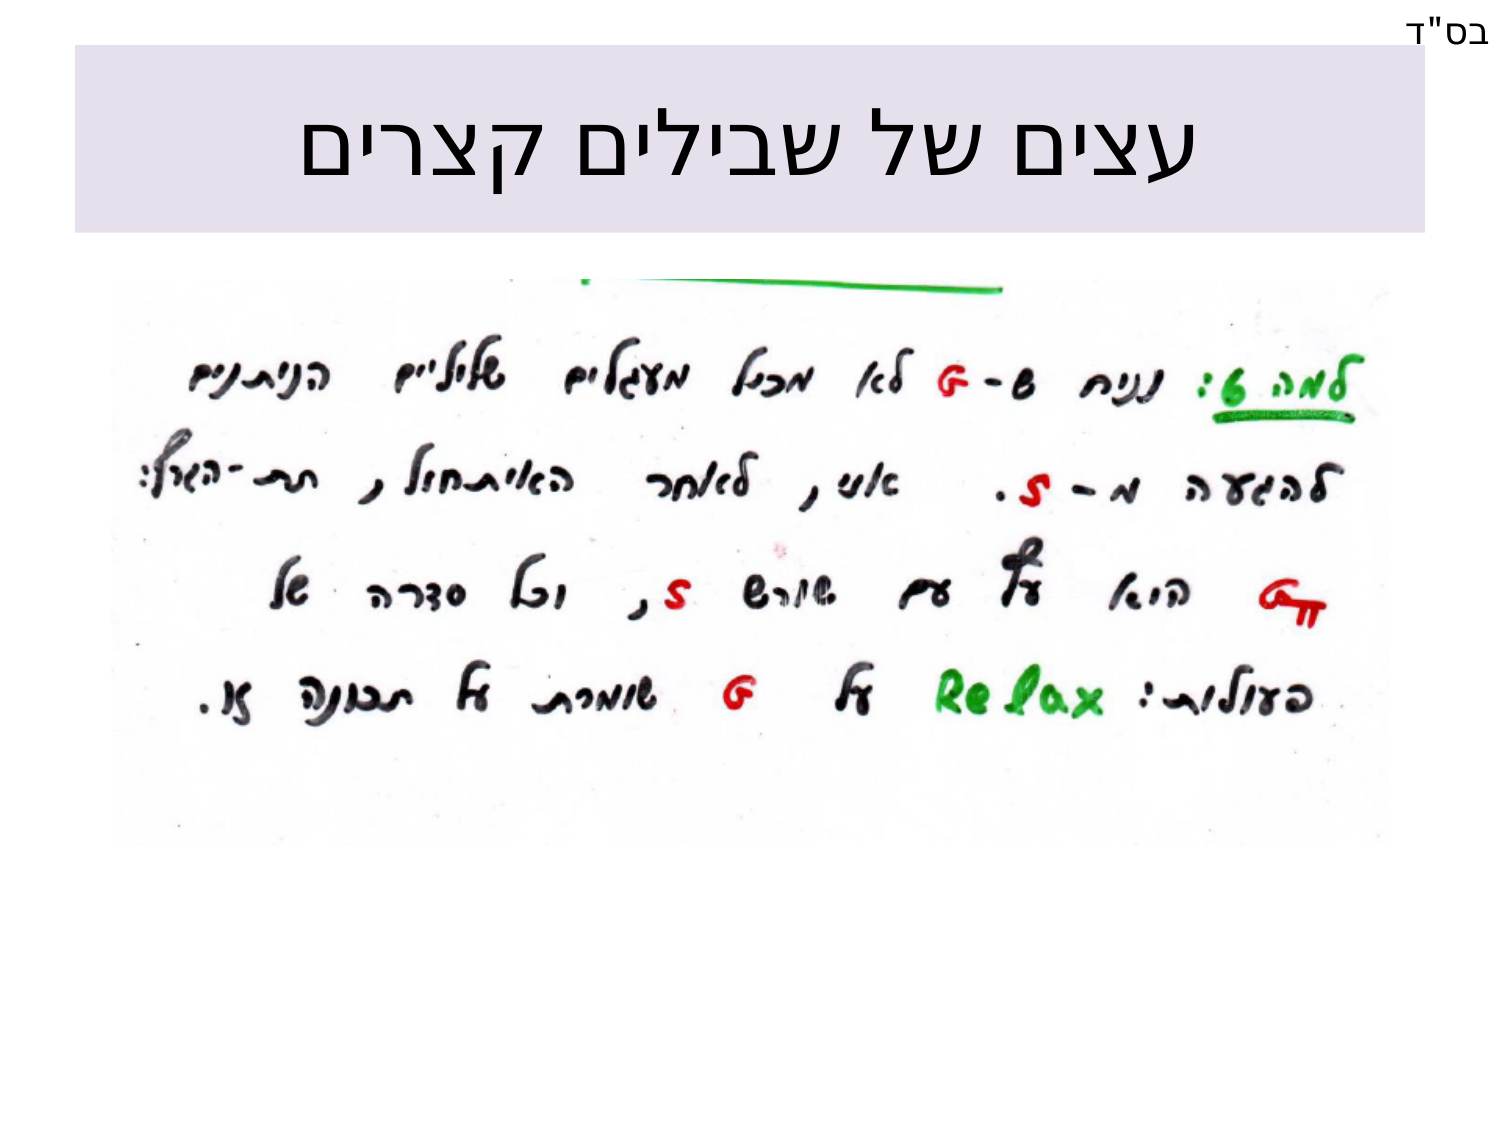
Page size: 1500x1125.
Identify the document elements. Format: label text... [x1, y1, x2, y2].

picture [111, 279, 1389, 846]
title עצים של שבילים קצרים [75, 45, 1425, 233]
